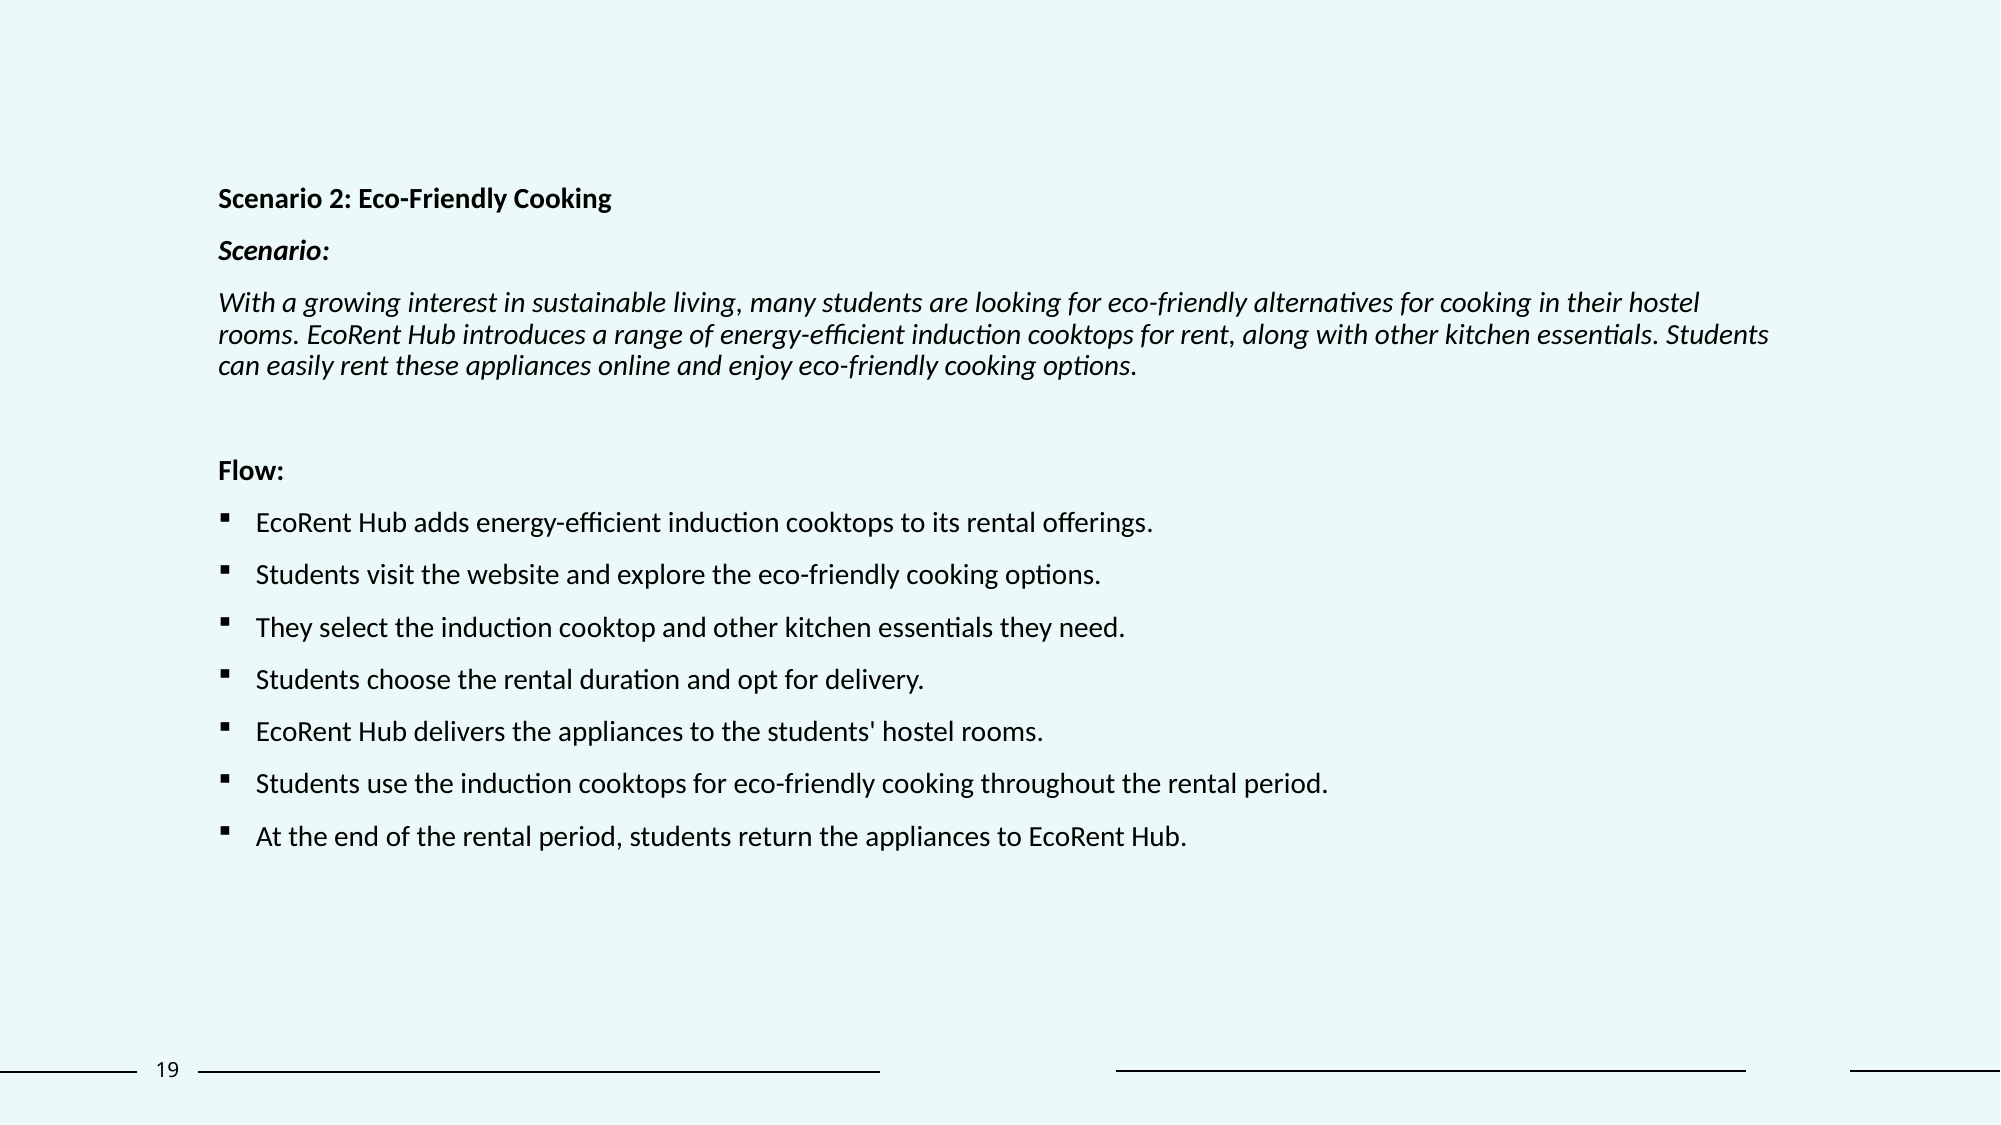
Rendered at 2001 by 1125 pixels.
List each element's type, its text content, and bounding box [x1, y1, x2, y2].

list Scenario 2: Eco-Friendly Cooking Scenario: With a growing interest in sustainable living, many students are looking for eco-friendly alternatives for cooking in their hostel rooms. EcoRent Hub introduces a range of energy-efficient induction cooktops for rent, along with other kitchen essentials. Students can easily rent these appliances online and enjoy eco-friendly cooking options. Flow: EcoRent Hub adds energy-efficient induction cooktops to its rental offerings. Students visit the website and explore the eco-friendly cooking options. They select the induction cooktop and other kitchen essentials they need. Students choose the rental duration and opt for delivery. EcoRent Hub delivers the appliances to the students' hostel rooms. Students use the induction cooktops for eco-friendly cooking throughout the rental period. At the end of the rental period, students return the appliances to EcoRent Hub. [203, 175, 1797, 950]
slide_number 19 [137, 1050, 198, 1091]
